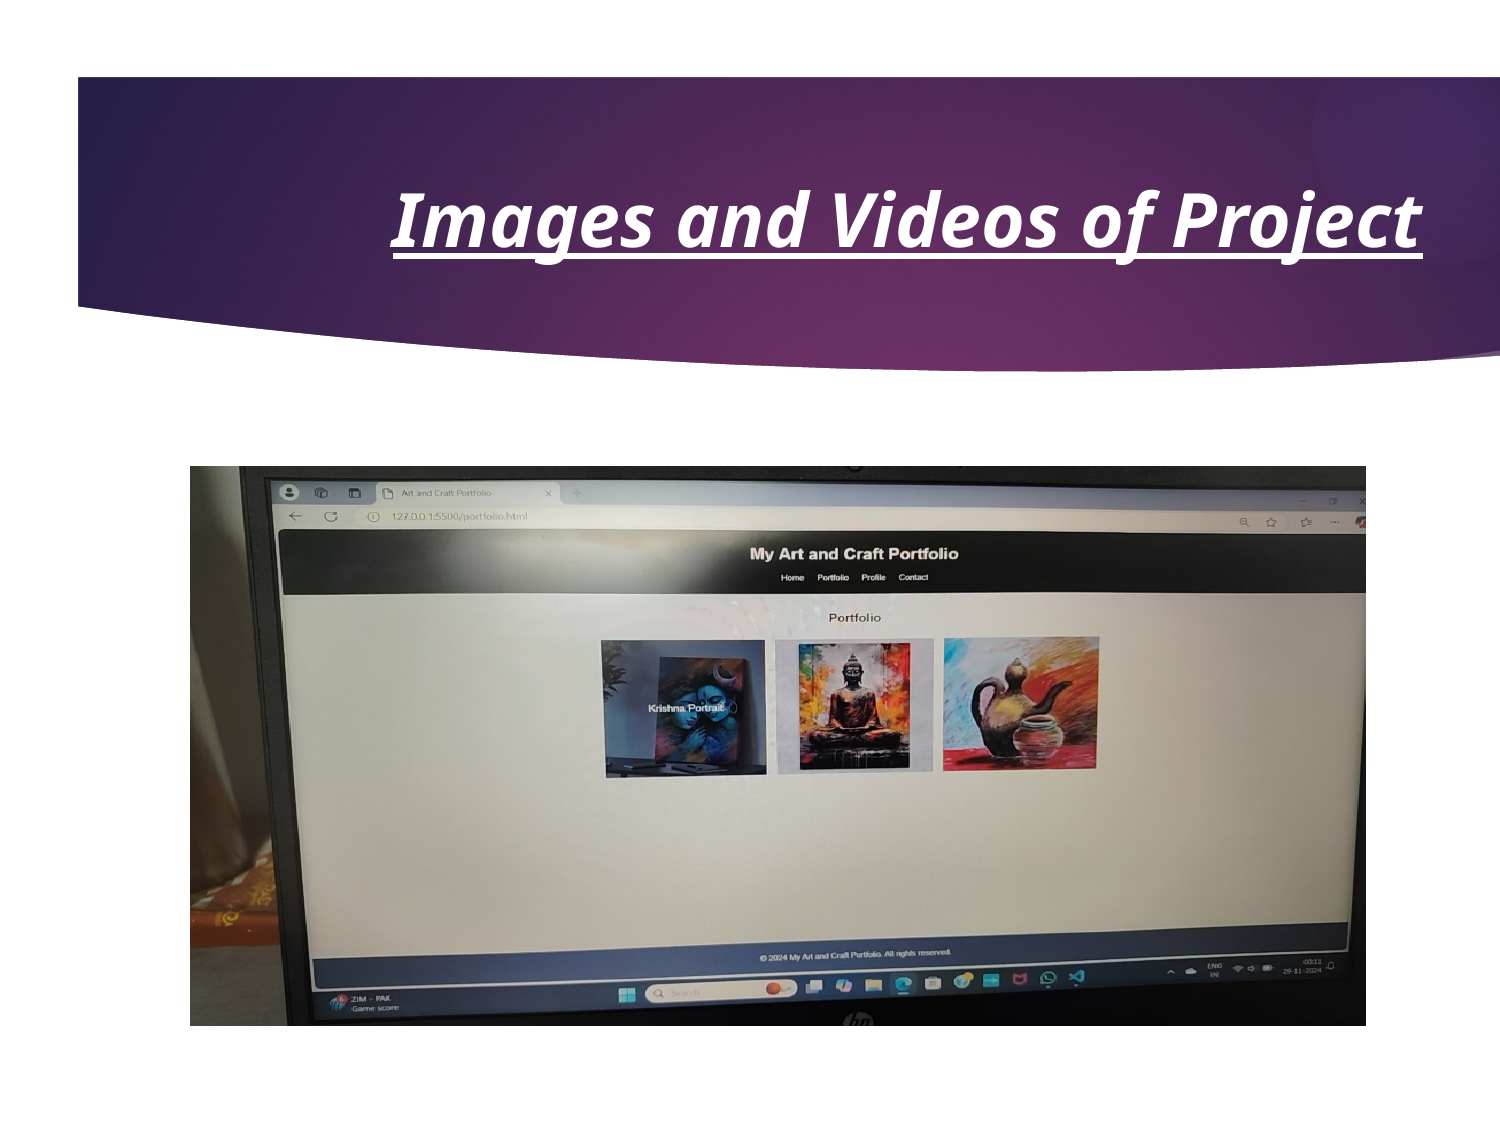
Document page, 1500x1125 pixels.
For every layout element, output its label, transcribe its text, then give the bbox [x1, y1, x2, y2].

title Images and Videos of Project [189, 159, 1500, 276]
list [189, 465, 1367, 1027]
